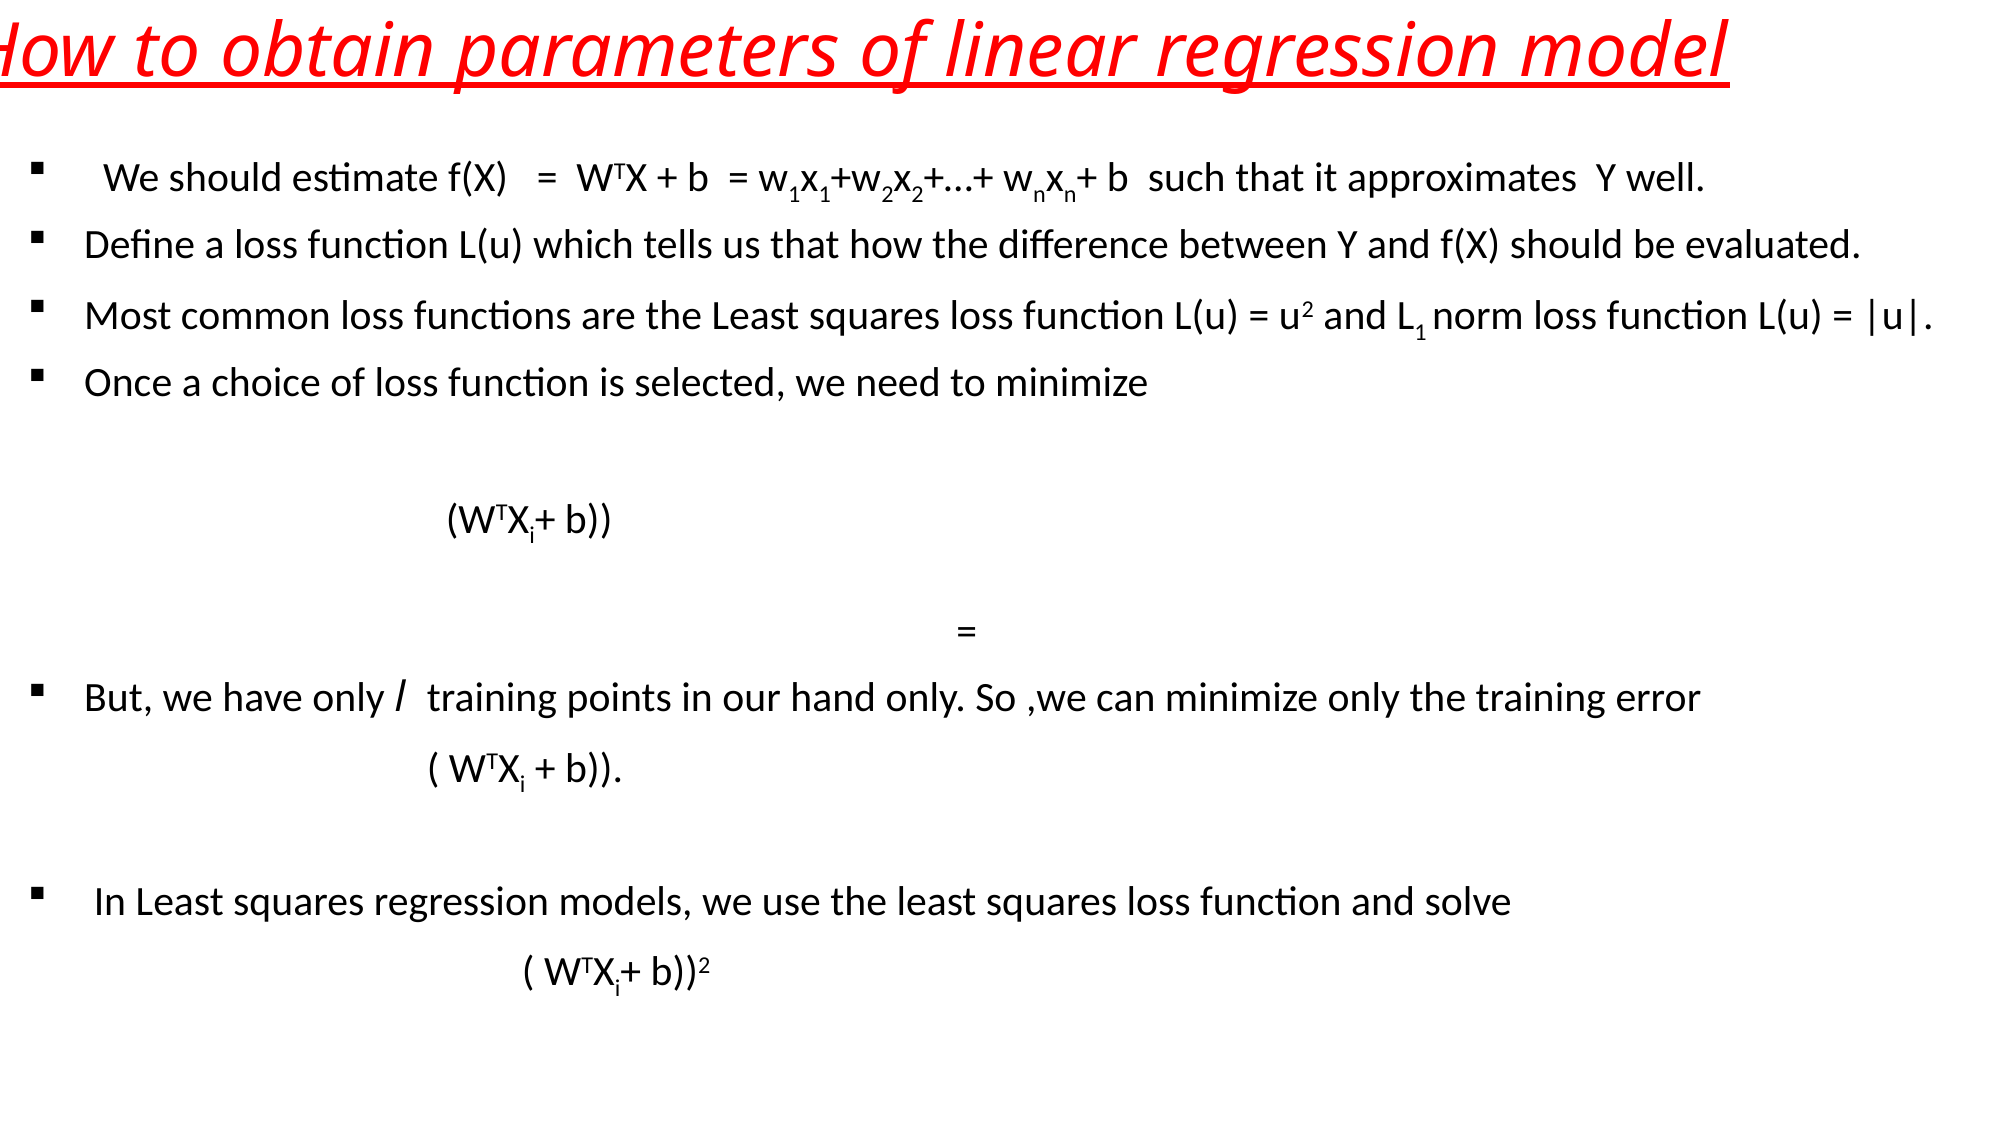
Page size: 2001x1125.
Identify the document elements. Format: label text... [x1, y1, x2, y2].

title How to obtain parameters of linear regression model [0, 0, 1773, 101]
